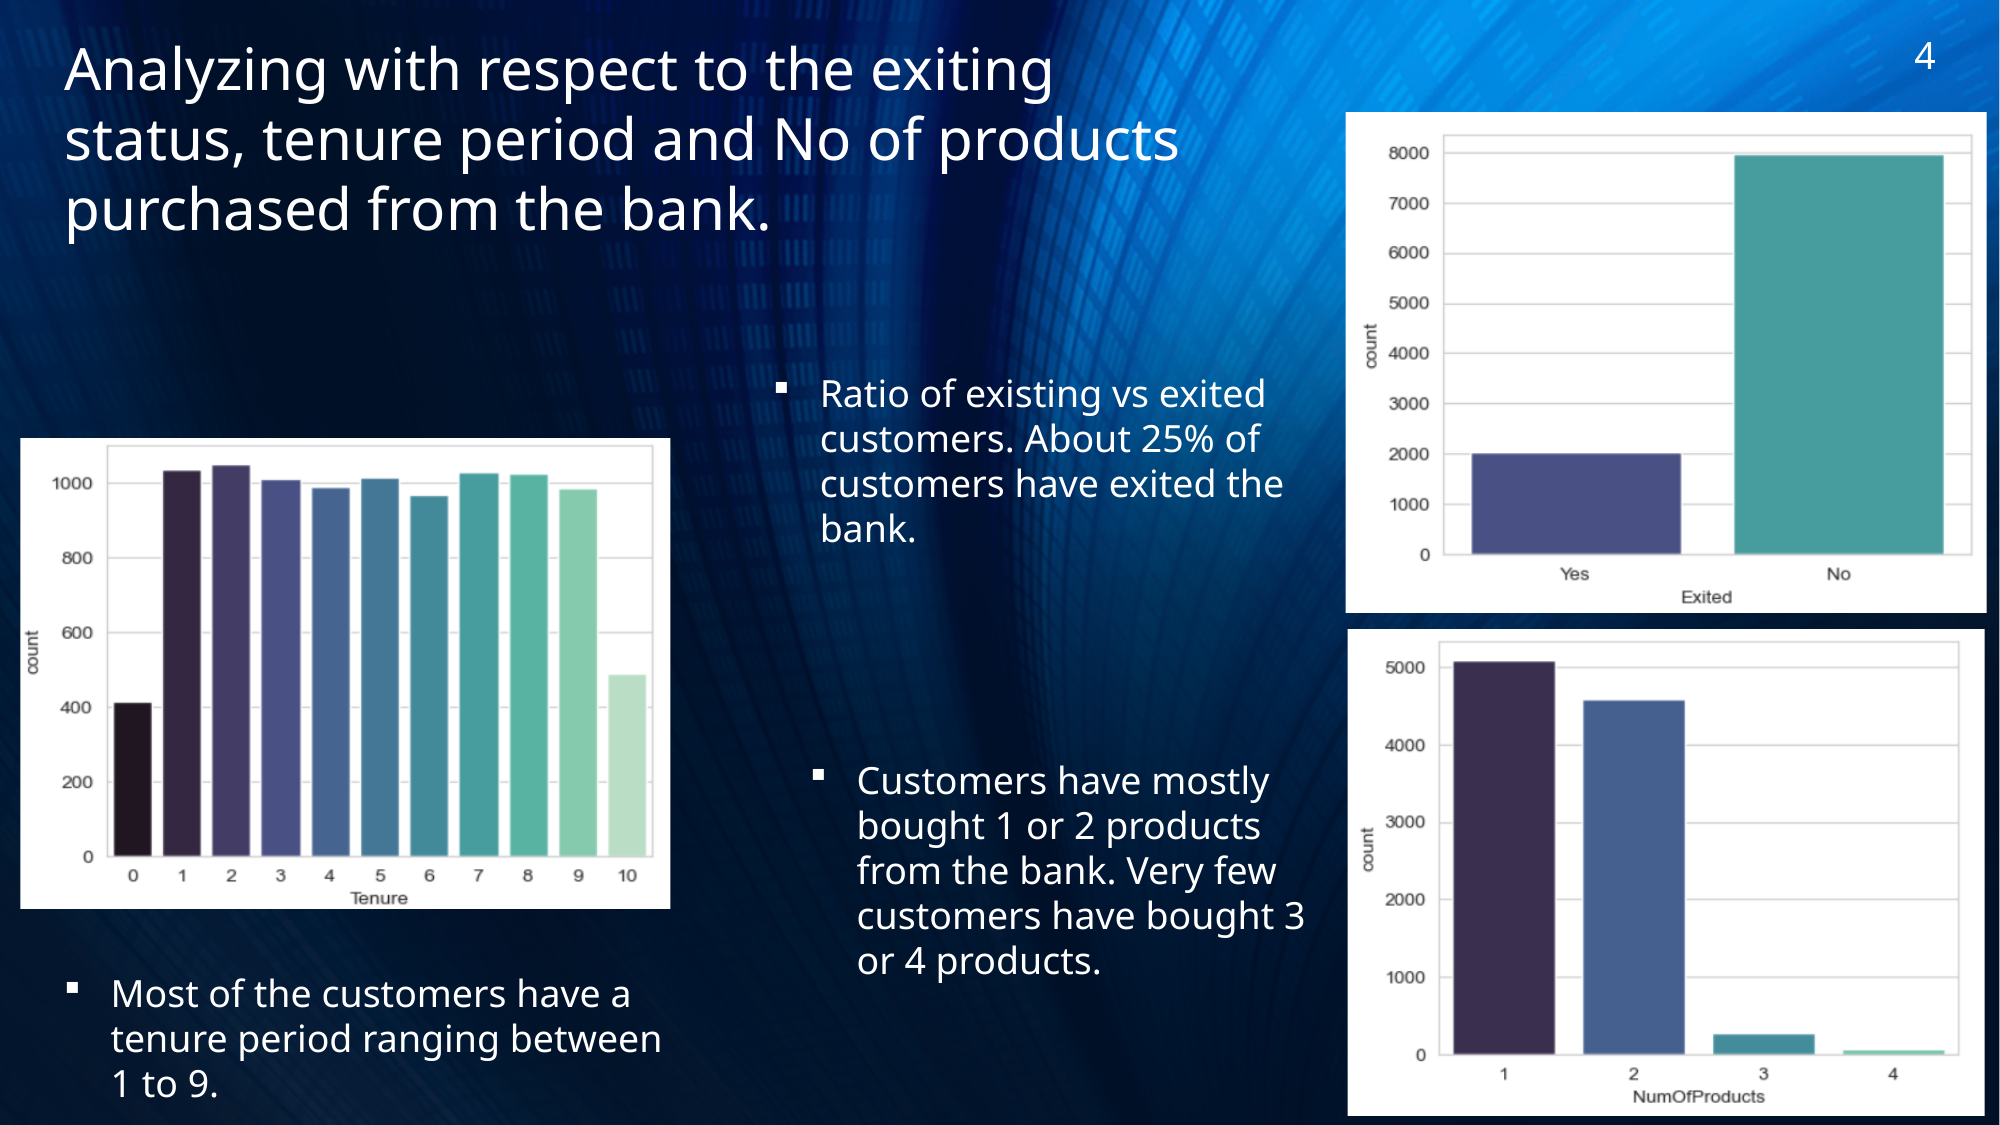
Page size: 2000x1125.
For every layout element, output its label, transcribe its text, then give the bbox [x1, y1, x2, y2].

picture [0, 0, 2000, 1125]
text_box 4 [1899, 24, 1963, 85]
text_box Most of the customers have a tenure period ranging between 1 to 9. [49, 962, 700, 1113]
text_box Customers have mostly bought 1 or 2 products from the bank. Very few customers have bought 3 or 4 products. [795, 749, 1347, 990]
text_box Ratio of existing vs exited customers. About 25% of customers have exited the bank. [758, 362, 1345, 558]
text_box Analyzing with respect to the exiting status, tenure period and No of products purchased from the bank. [49, 24, 1213, 250]
